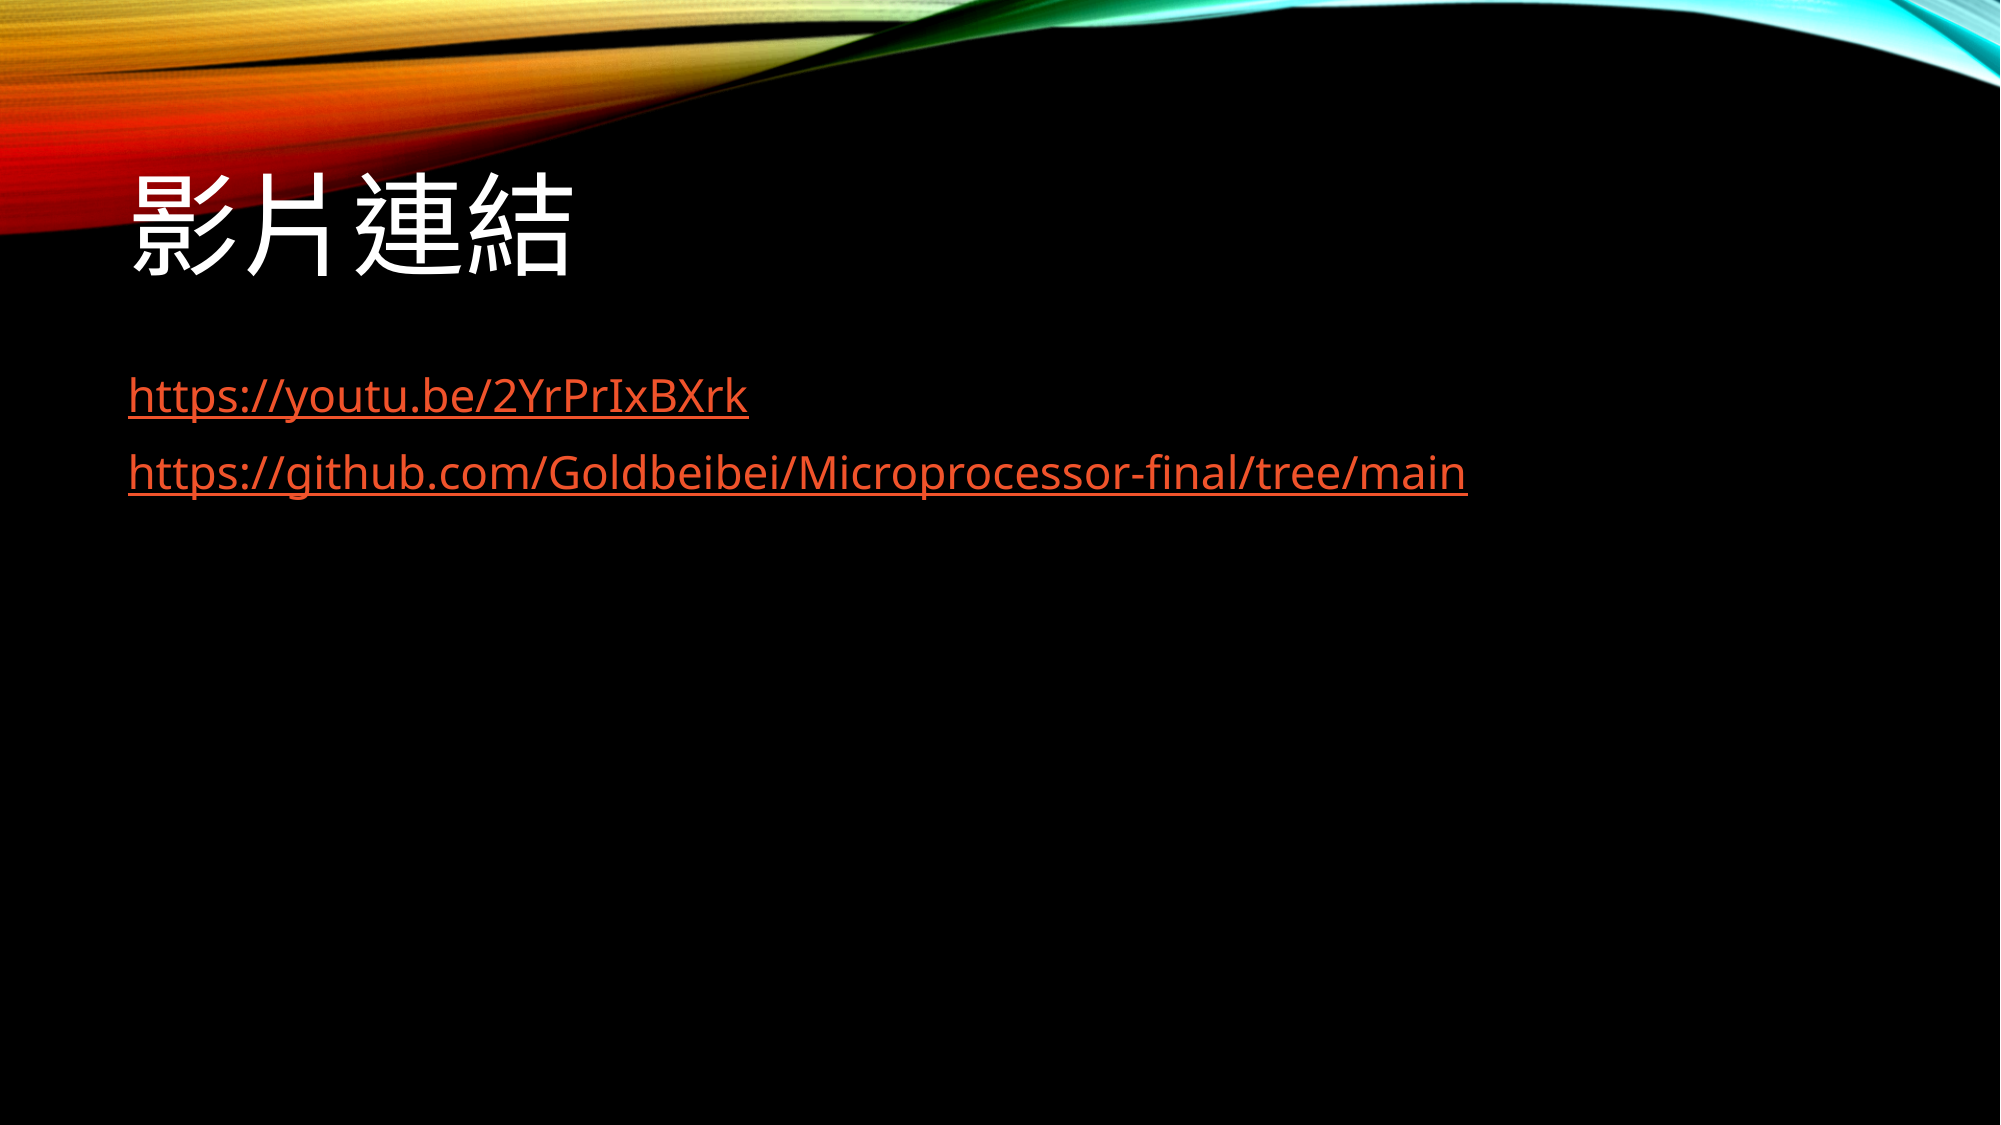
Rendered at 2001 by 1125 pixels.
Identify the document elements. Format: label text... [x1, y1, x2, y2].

picture [0, 0, 2000, 237]
title 影片連結 [112, 125, 1888, 338]
list https://youtu.be/2YrPrIxBXrk https://github.com/Goldbeibei/Microprocessor-final/tree/main [112, 360, 1888, 1021]
